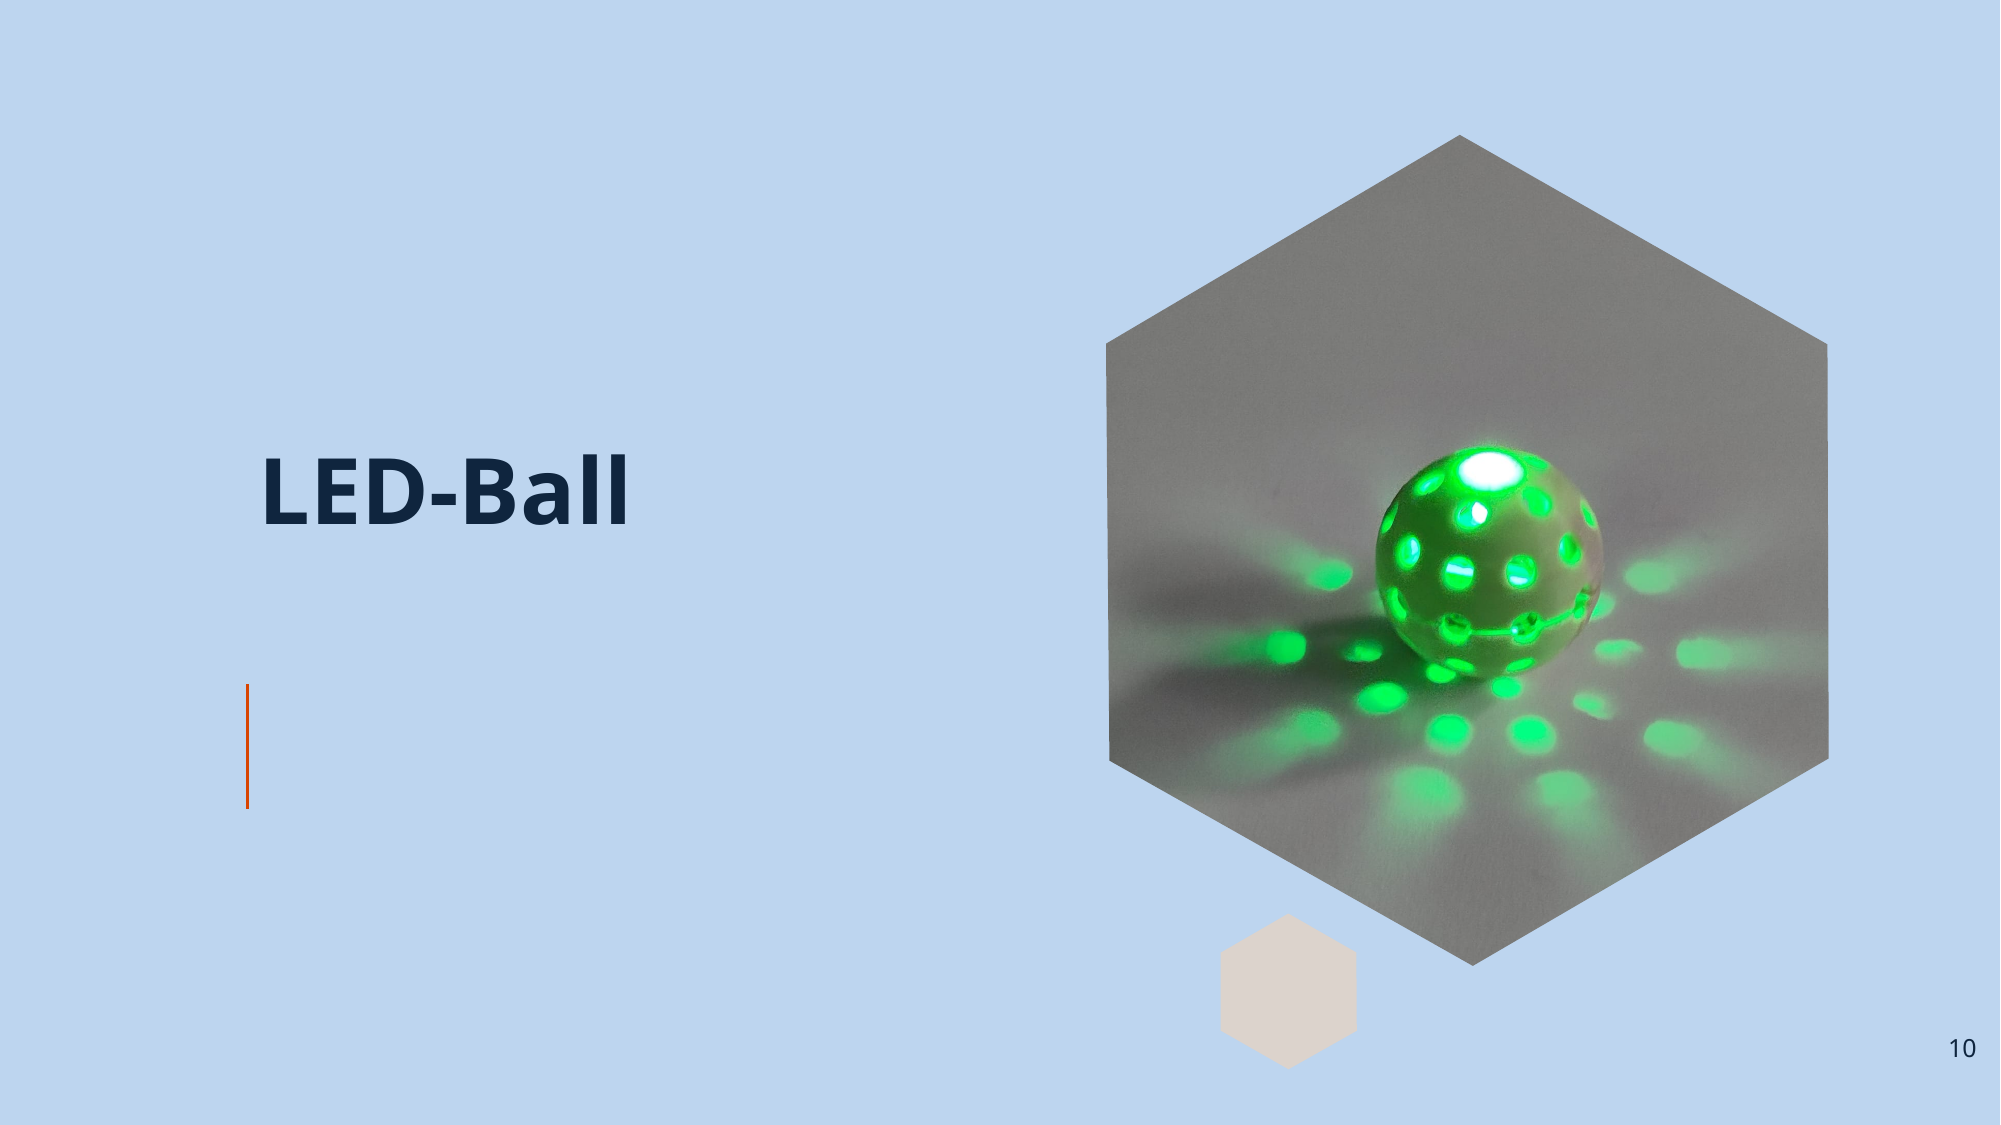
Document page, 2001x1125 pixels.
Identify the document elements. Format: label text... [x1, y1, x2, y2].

picture [1105, 134, 1829, 966]
title LED-Ball [243, 325, 1105, 664]
slide_number 10 [1924, 1020, 2000, 1080]
